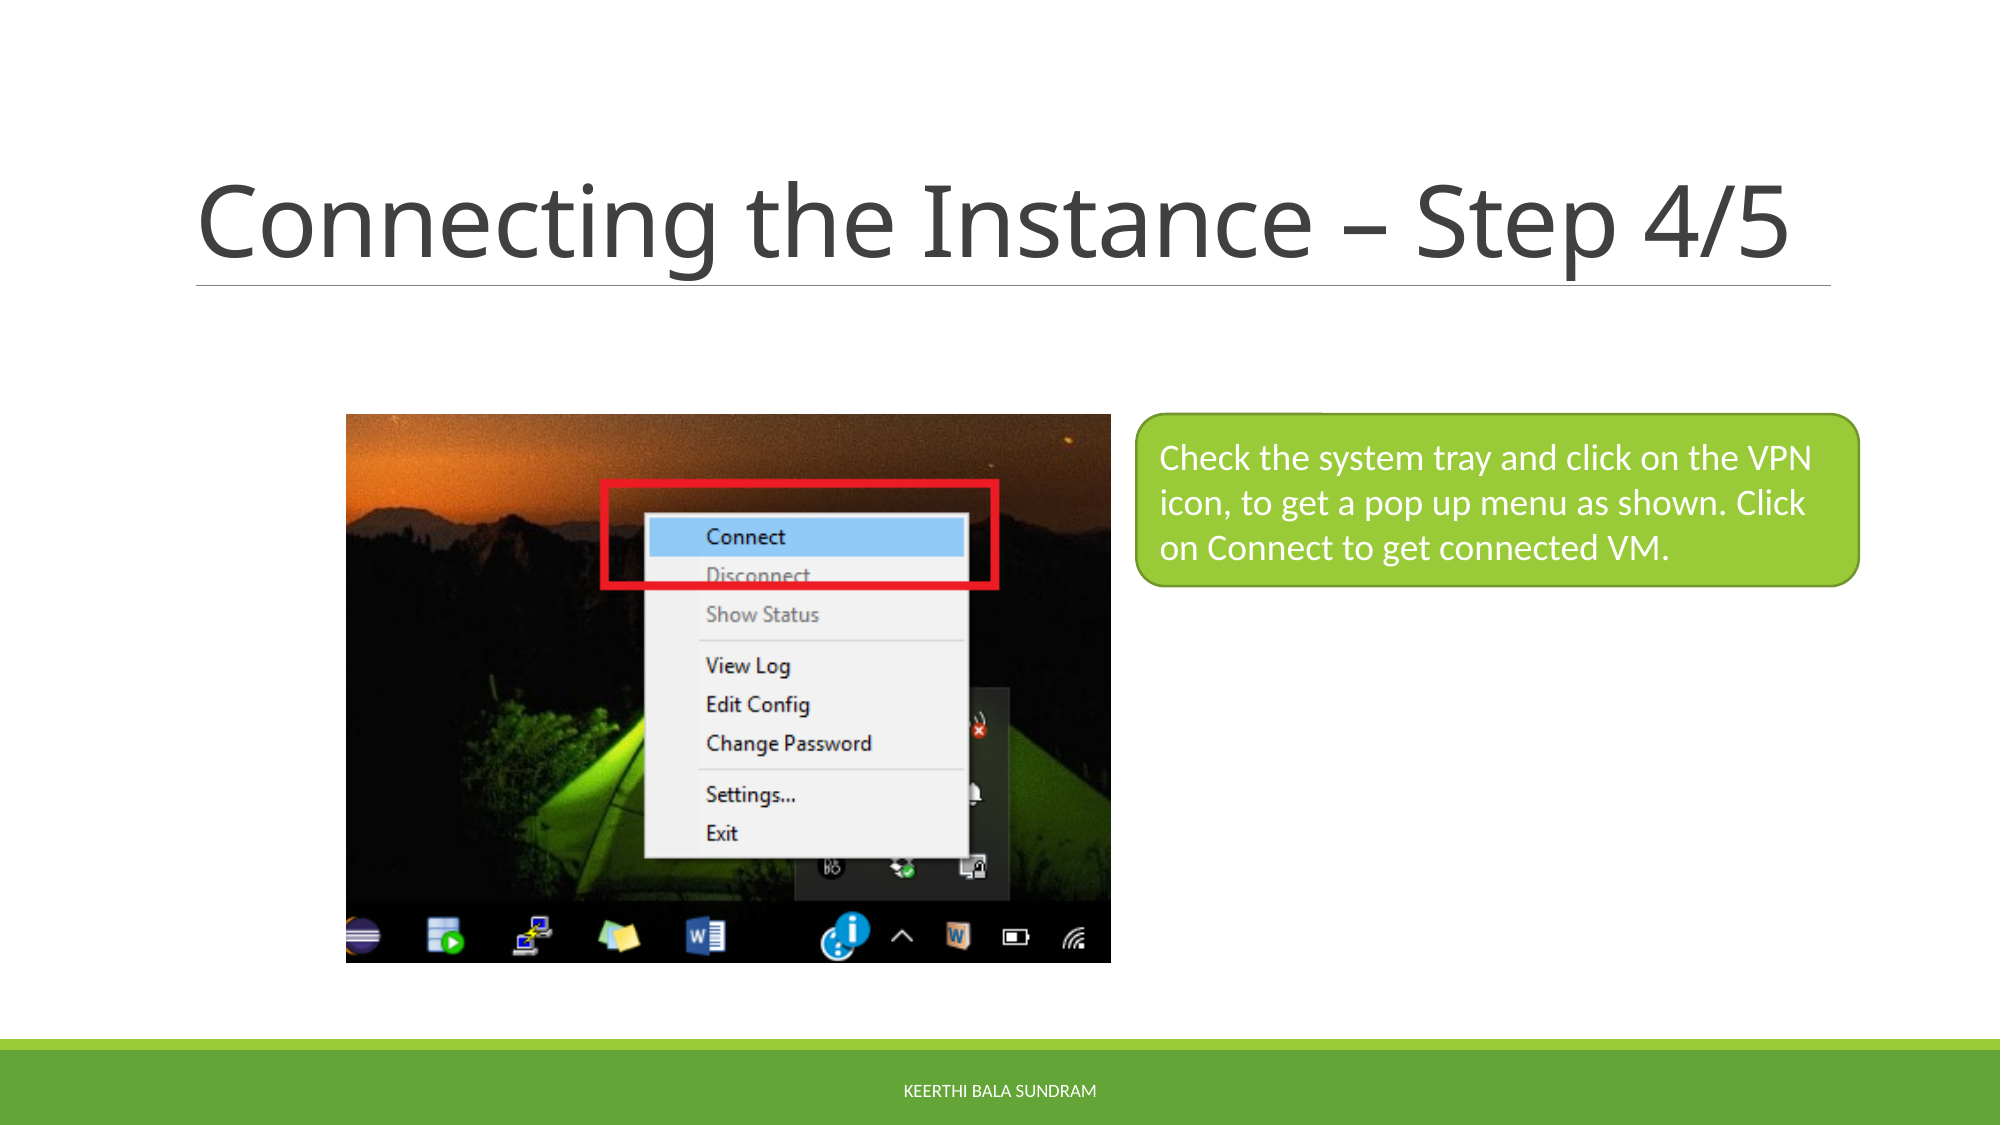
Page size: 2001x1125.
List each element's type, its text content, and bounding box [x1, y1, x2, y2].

footer Keerthi Bala Sundram [604, 1059, 1396, 1120]
text_box Check the system tray and click on the VPN icon, to get a pop up menu as shown. Click on Connect to get connected VM. [1135, 412, 1861, 588]
picture [346, 413, 1111, 964]
title Connecting the Instance – Step 4/5 [180, 47, 1830, 285]
